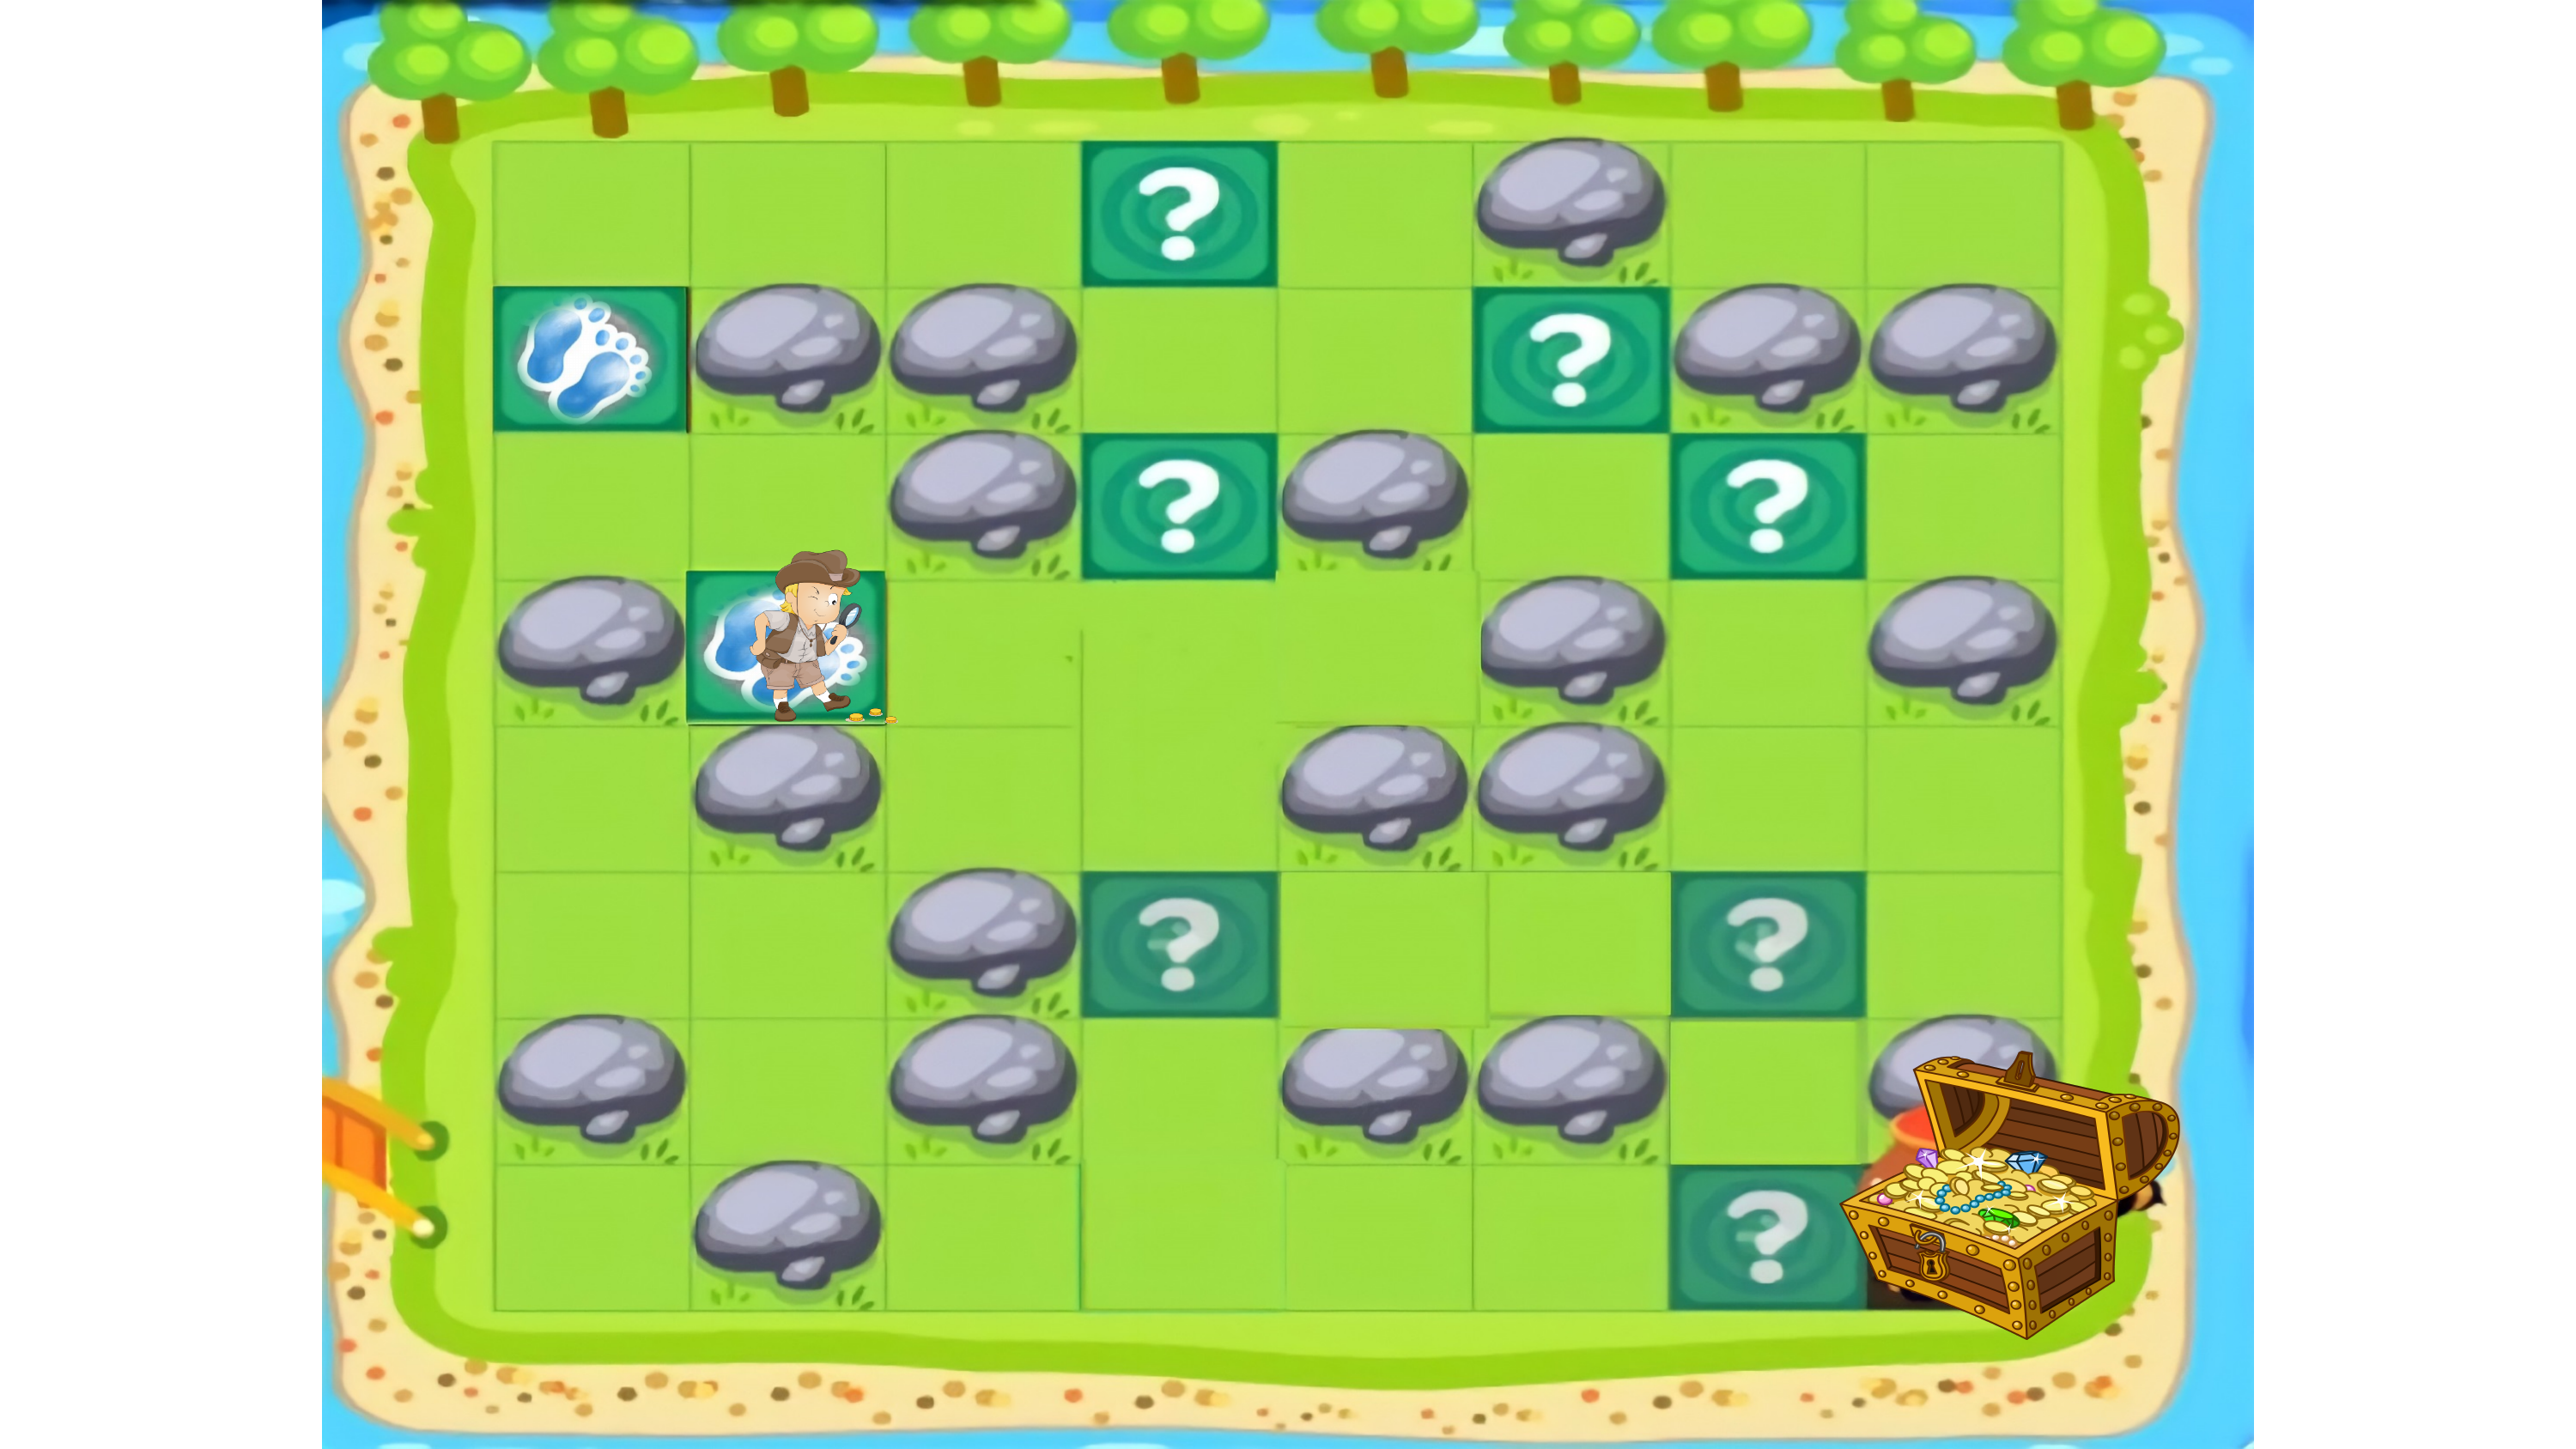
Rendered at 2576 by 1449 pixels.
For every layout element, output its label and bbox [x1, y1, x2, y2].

picture [321, 0, 2255, 1449]
